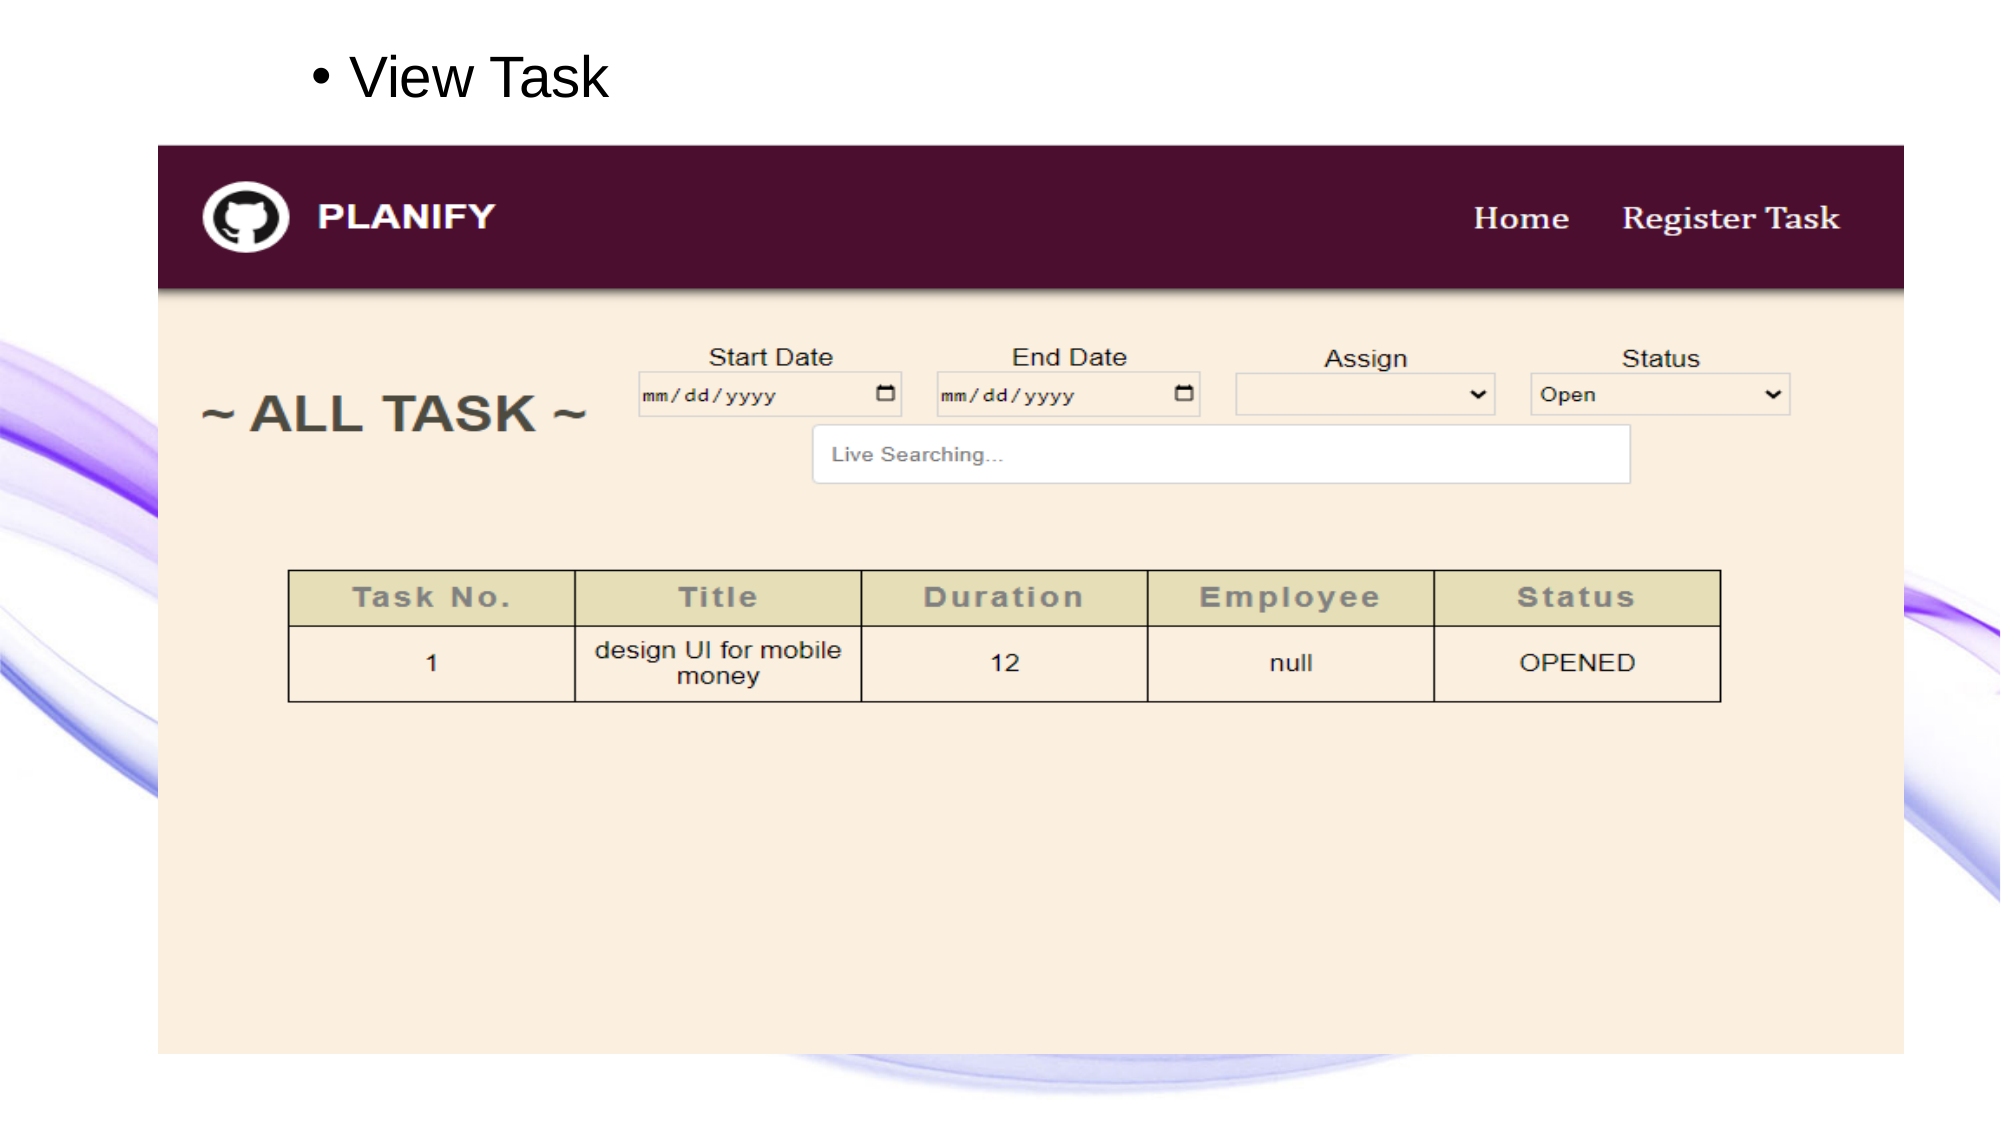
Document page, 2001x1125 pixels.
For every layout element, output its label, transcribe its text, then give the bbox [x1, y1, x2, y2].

picture [0, 0, 2001, 1125]
text_box View Task [297, 40, 1650, 143]
